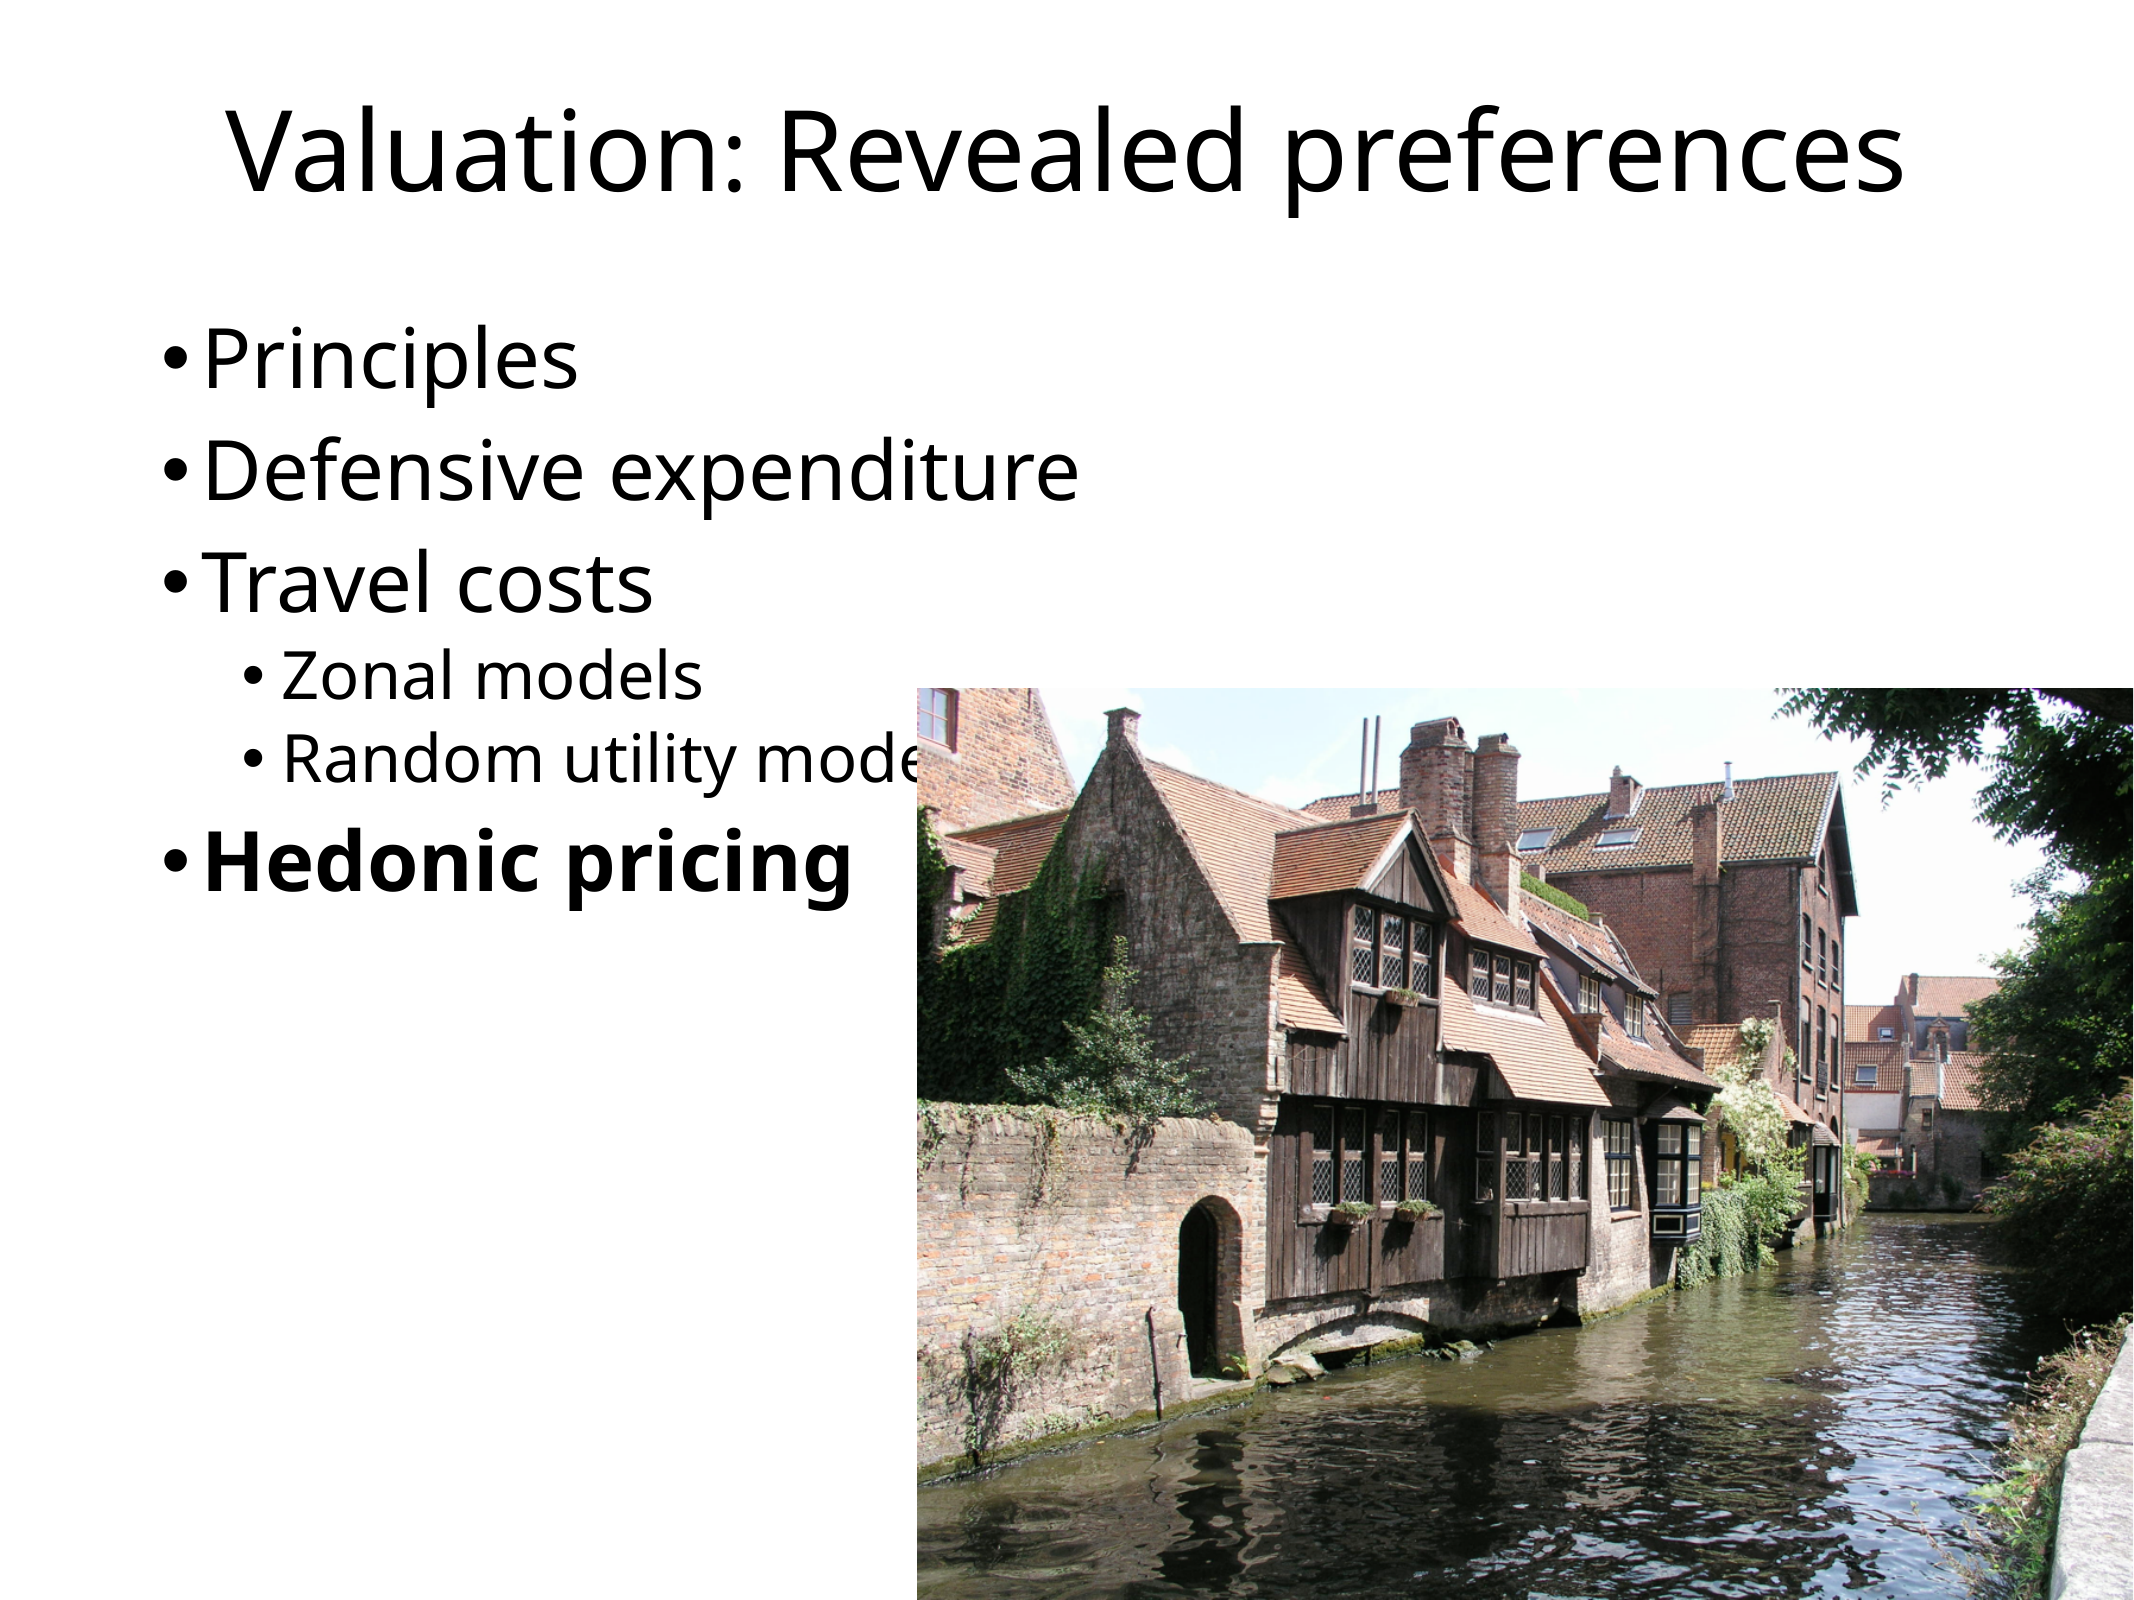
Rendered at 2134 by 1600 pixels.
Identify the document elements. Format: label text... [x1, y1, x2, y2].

title Valuation: Revealed preferences [146, 0, 1987, 309]
list Principles Defensive expenditure Travel costs Zonal models Random utility models Hedonic pricing [146, 309, 1987, 1325]
picture [917, 688, 2134, 1600]
